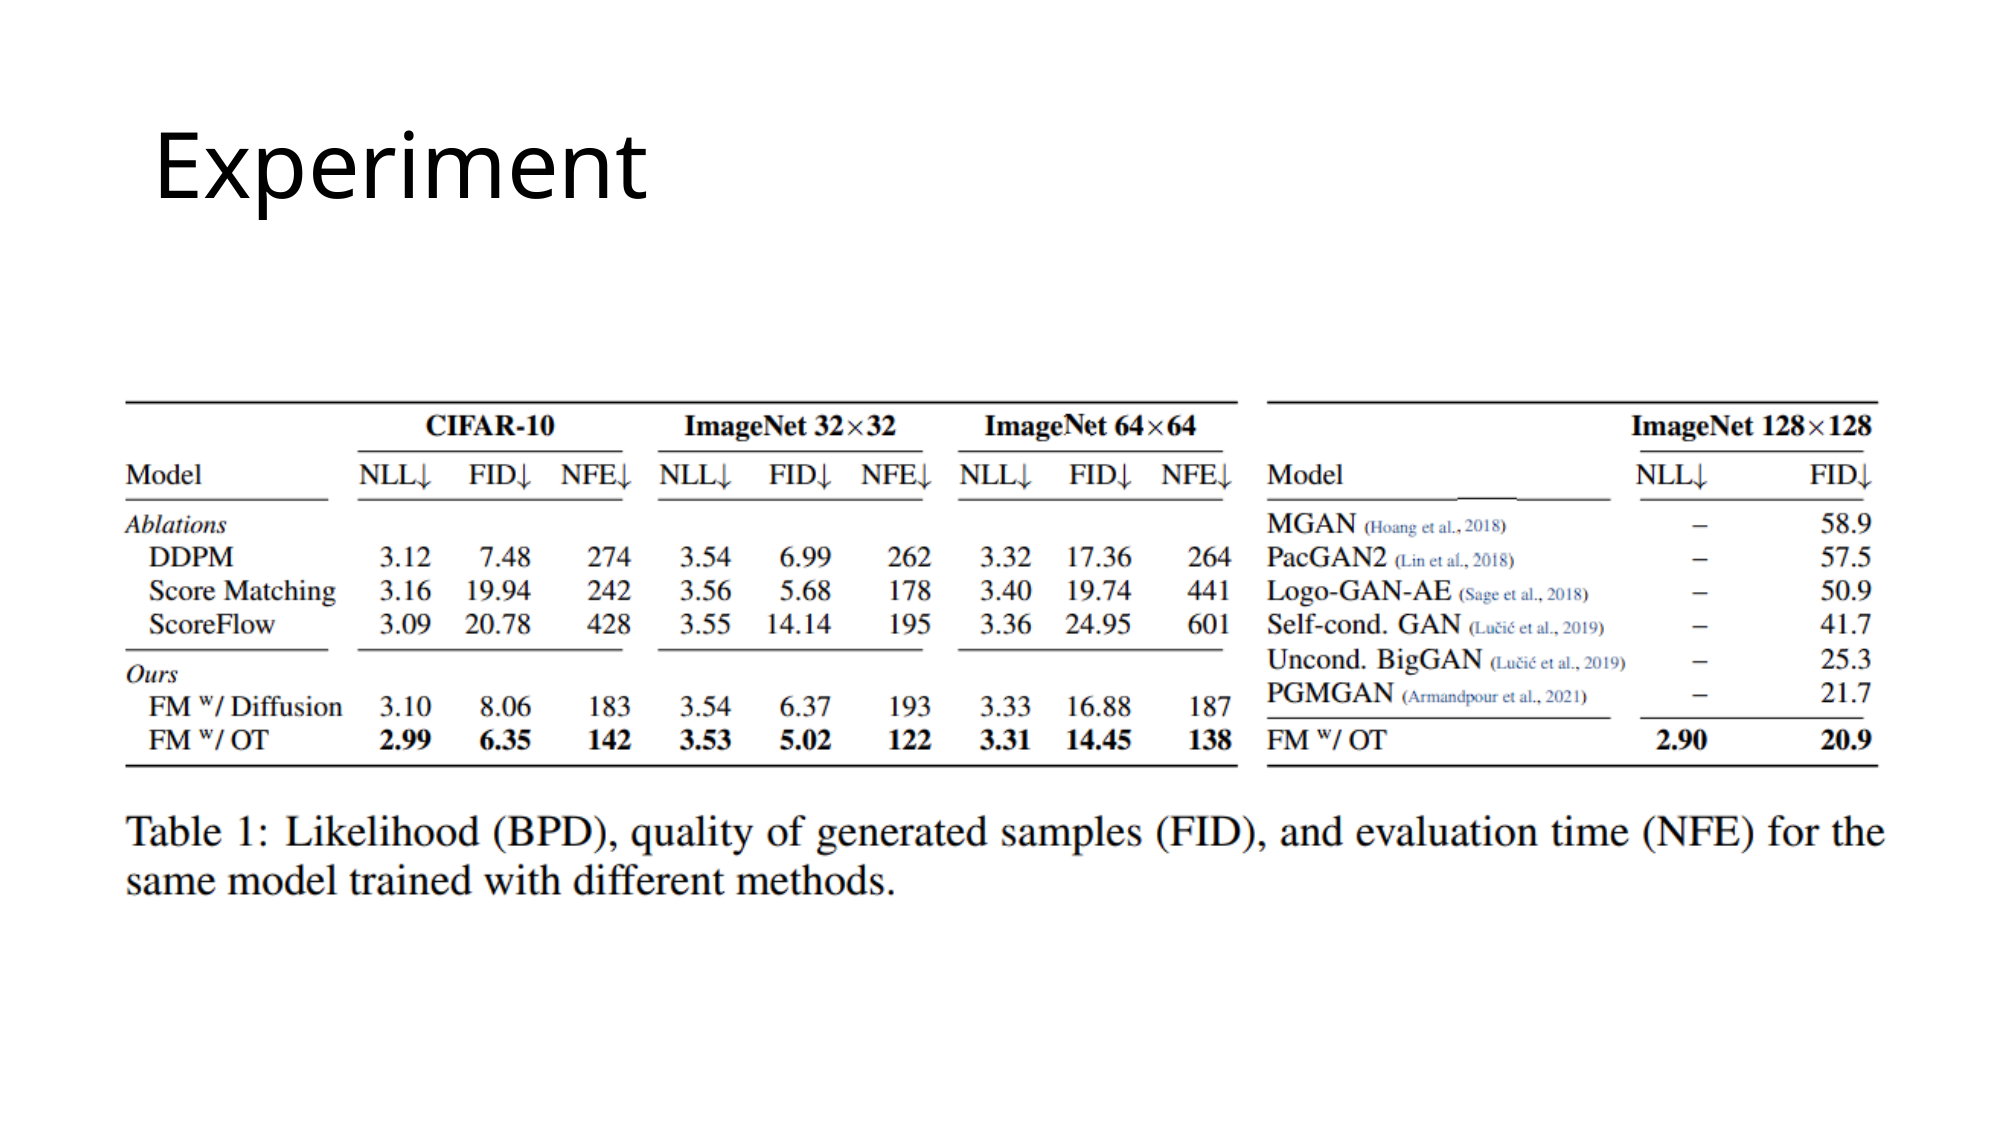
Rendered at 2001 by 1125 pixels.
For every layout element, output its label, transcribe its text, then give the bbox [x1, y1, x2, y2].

title Experiment [137, 59, 1863, 278]
picture [109, 376, 1892, 913]
